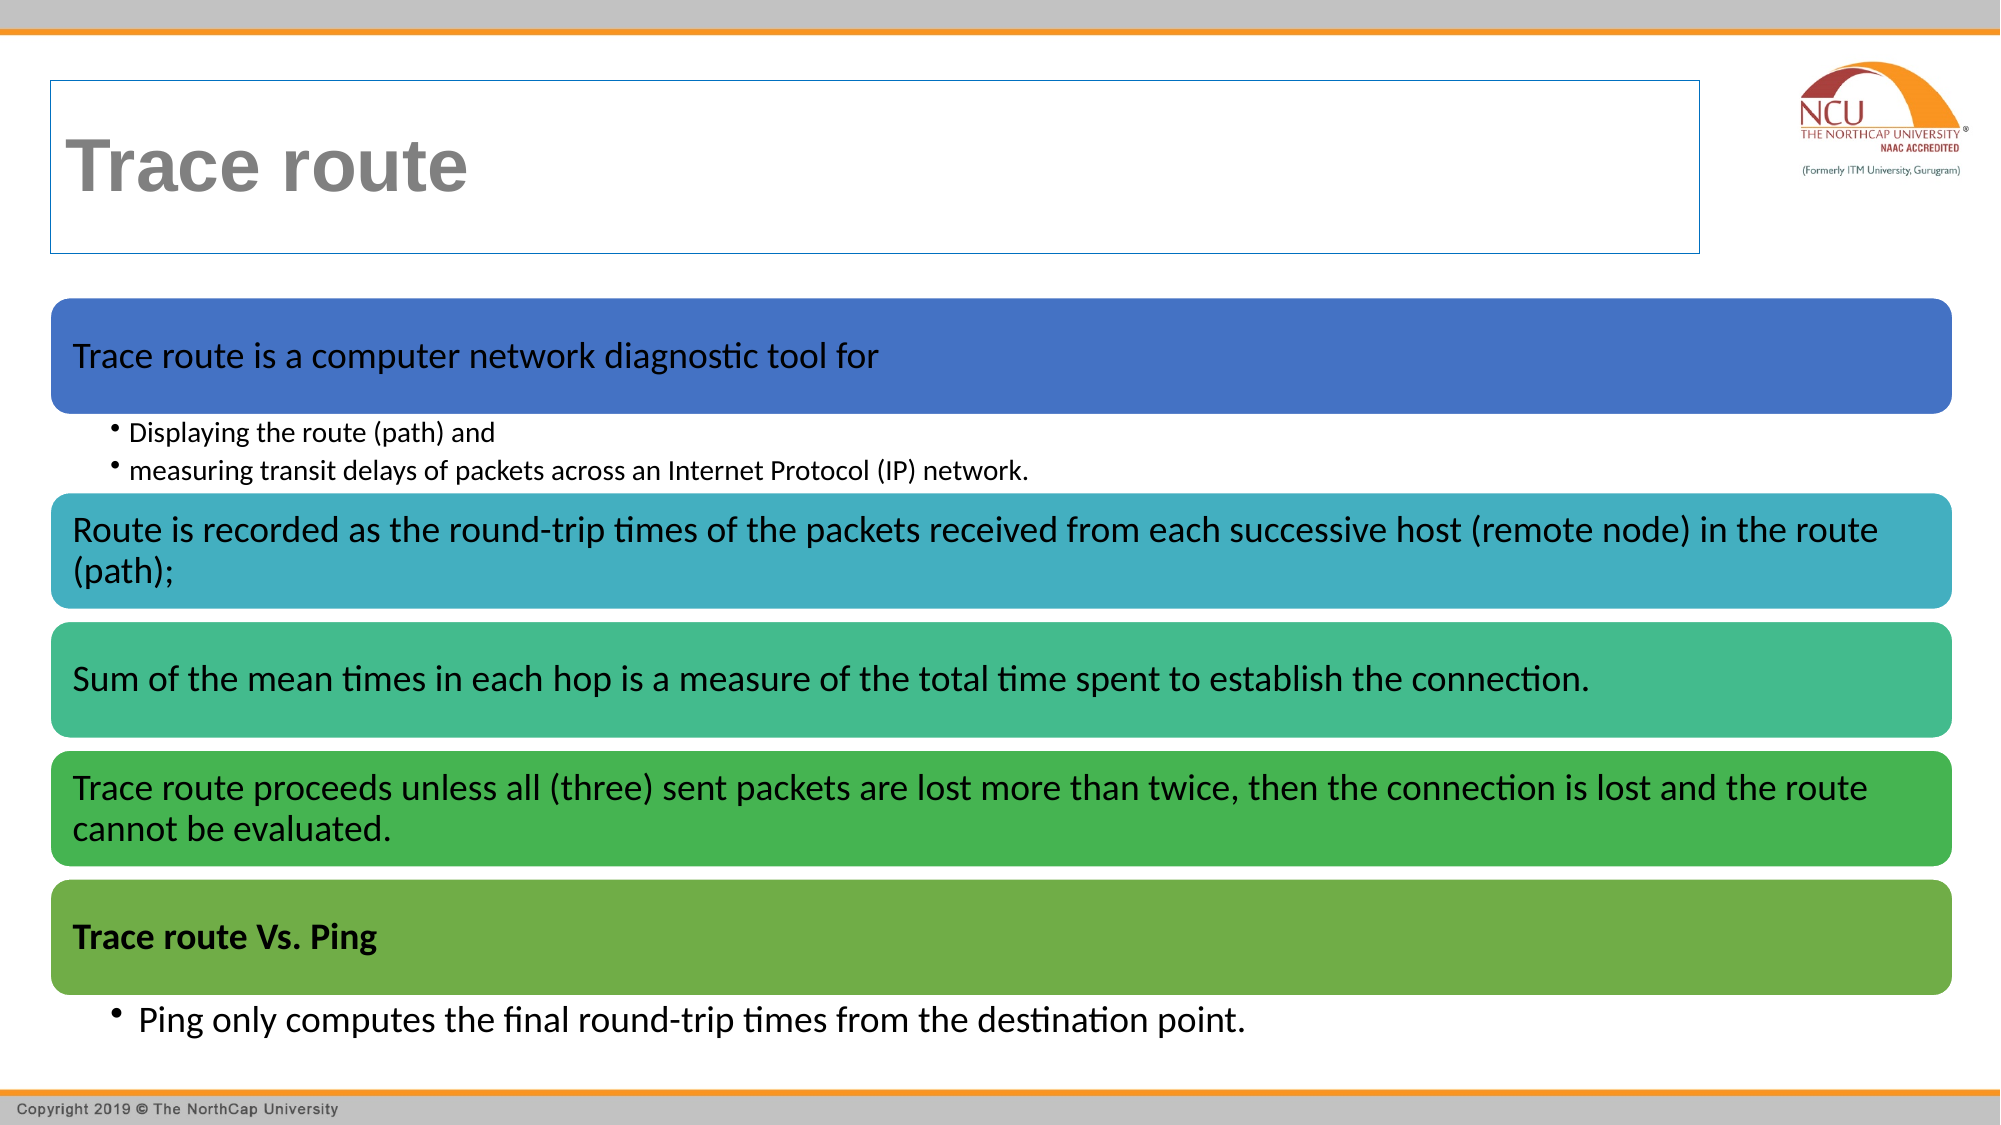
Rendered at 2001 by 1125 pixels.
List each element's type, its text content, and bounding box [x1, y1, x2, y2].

title Trace route [50, 80, 1700, 254]
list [49, 294, 1954, 1065]
picture [0, 0, 2000, 1125]
